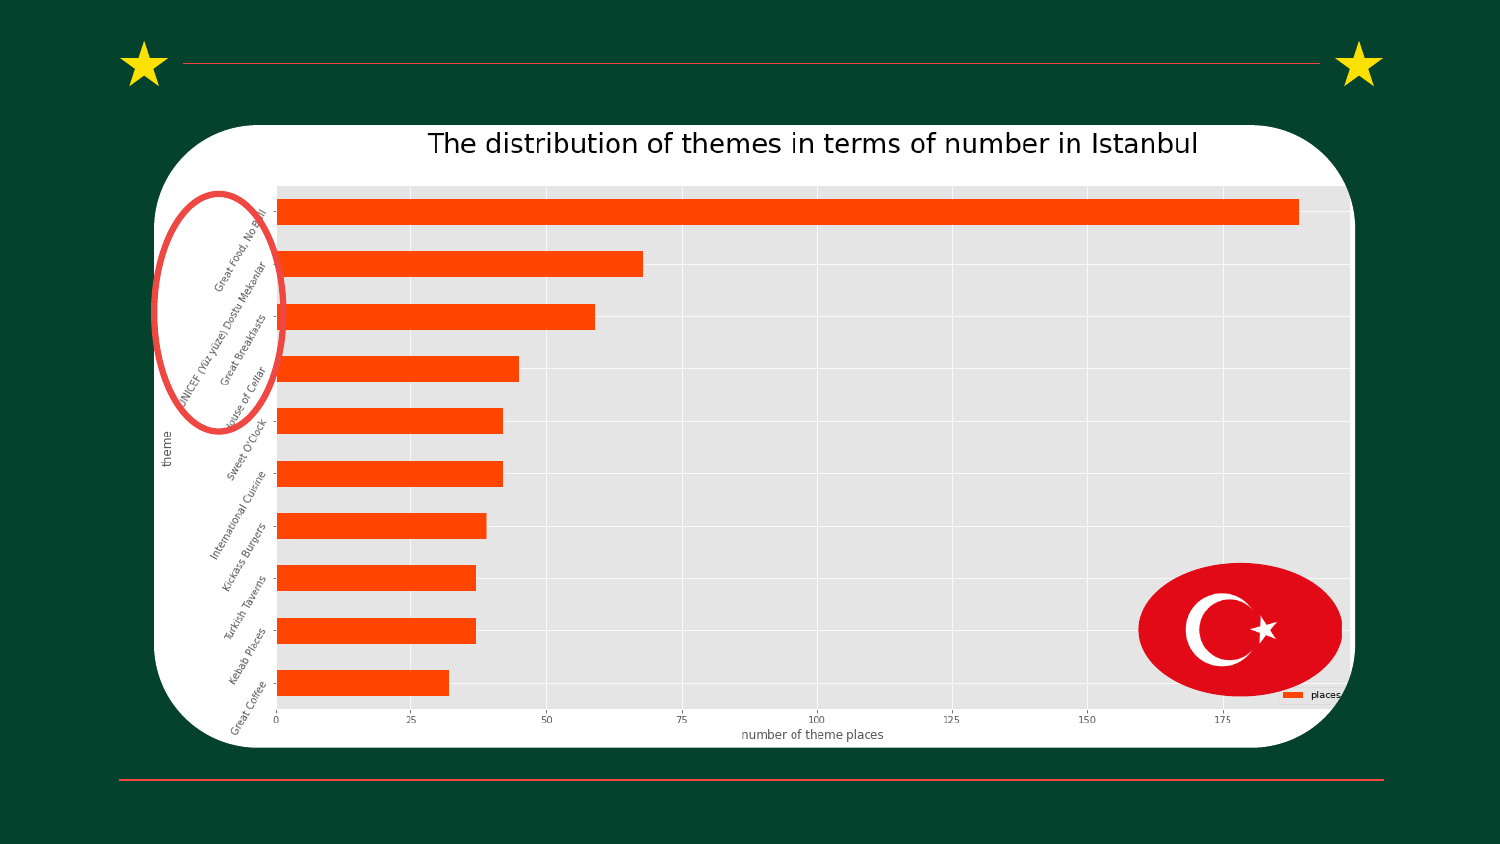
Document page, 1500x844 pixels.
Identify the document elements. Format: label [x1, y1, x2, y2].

picture [153, 124, 1356, 748]
